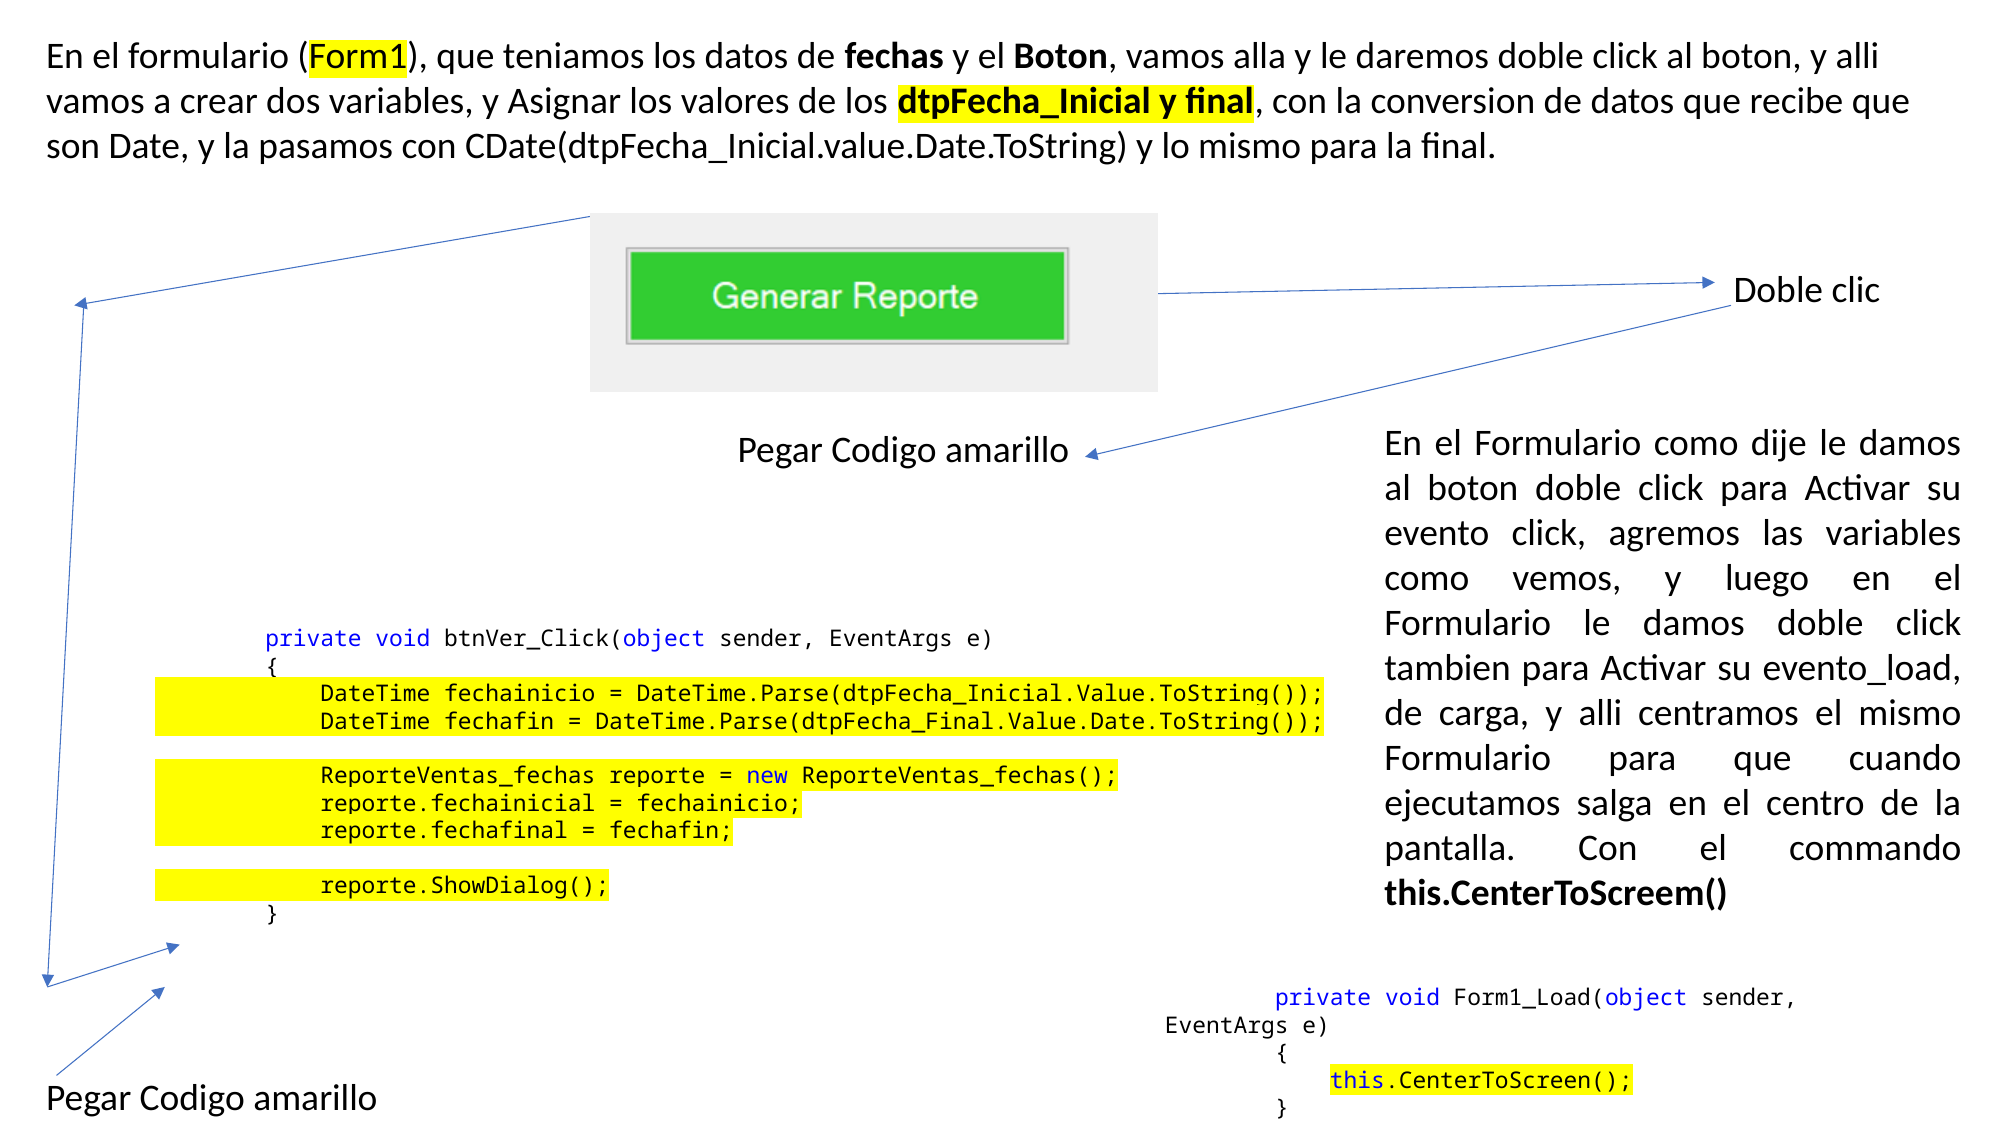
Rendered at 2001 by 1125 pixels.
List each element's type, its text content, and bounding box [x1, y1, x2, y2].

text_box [74, 216, 590, 306]
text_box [56, 986, 165, 1076]
text_box private void Form1_Load(object sender, EventArgs e) { this.CenterToScreen(); } [1150, 975, 1935, 1125]
text_box Pegar Codigo amarillo [31, 1065, 459, 1125]
text_box En el Formulario como dije le damos al boton doble click para Activar su evento click, agremos las variables como vemos, y luego en el Formulario le damos doble click tambien para Activar su evento_load, de carga, y alli centramos el mismo Formulario para que cuando ejecutamos salga en el centro de la pantalla. Con el commando this.CenterToScreem() [1369, 410, 1977, 921]
text_box private void btnVer_Click(object sender, EventArgs e) { DateTime fechainicio = DateTime.Parse(dtpFecha_Inicial.Value.ToString()); DateTime fechafin = DateTime.Parse(dtpFecha_Final.Value.Date.ToString()); ReporteVentas_fechas reporte = new ReporteVentas_fechas(); reporte.fechainicial = fechainicio; reporte.fechafinal = fechafin; reporte.ShowDialog(); } [140, 616, 1370, 934]
text_box Doble clic [1718, 258, 1942, 318]
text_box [1085, 305, 1731, 457]
picture [590, 213, 1158, 392]
text_box Pegar Codigo amarillo [722, 418, 1151, 478]
text_box En el formulario (Form1), que teniamos los datos de fechas y el Boton, vamos alla y le daremos doble click al boton, y alli vamos a crear dos variables, y Asignar los valores de los dtpFecha_Inicial y final, con la conversion de datos que recibe que son Date, y la pasamos con CDate(dtpFecha_Inicial.value.Date.ToString) y lo mismo para la final. [31, 23, 1942, 173]
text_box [47, 305, 84, 944]
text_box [47, 944, 180, 987]
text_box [1158, 282, 1715, 296]
